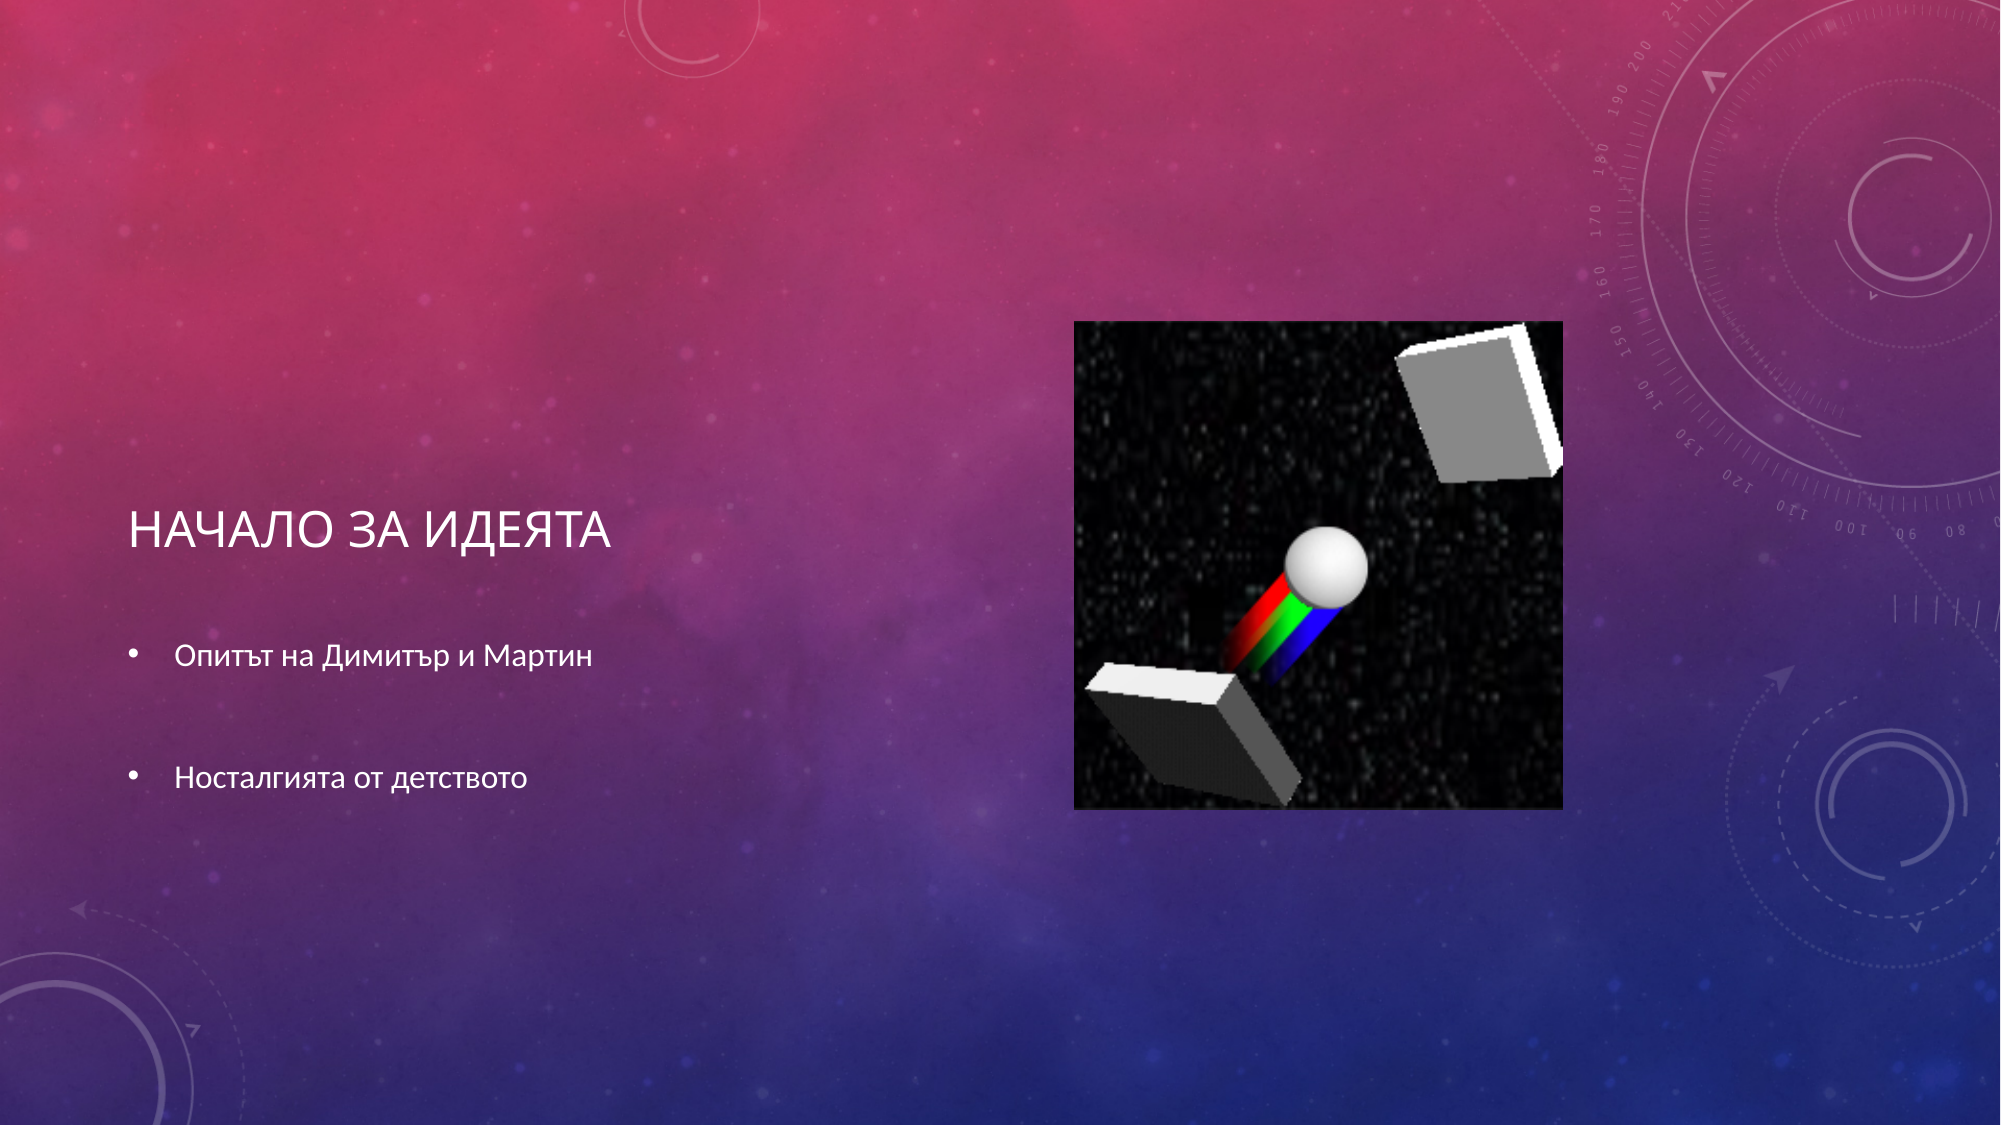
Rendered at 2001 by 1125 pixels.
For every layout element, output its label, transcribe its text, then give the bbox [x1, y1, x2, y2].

picture [0, 0, 2001, 1125]
title Начало за идеята [112, 340, 717, 565]
list Опитът на Димитър и Мартин Носталгията от детството [112, 565, 717, 866]
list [1074, 320, 1563, 810]
